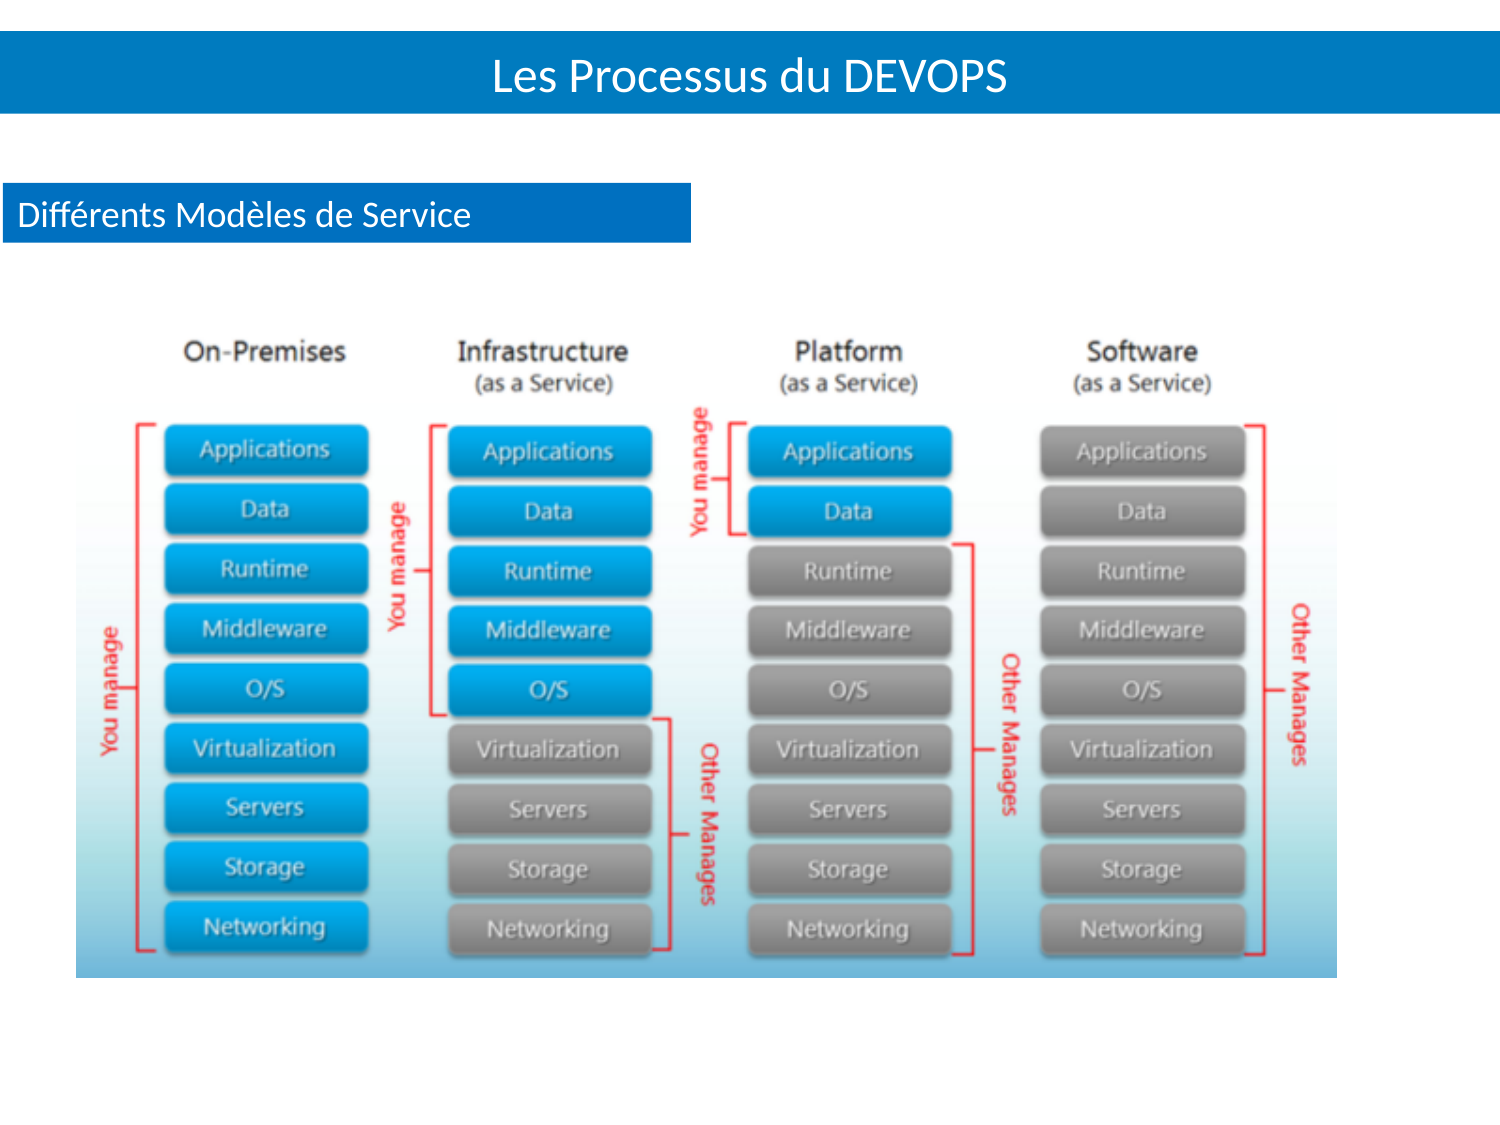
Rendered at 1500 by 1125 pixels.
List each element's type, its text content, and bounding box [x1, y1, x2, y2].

title Les Processus du DEVOPS [0, 30, 1500, 114]
text_box Différents Modèles de Service [2, 182, 691, 243]
picture [76, 333, 1338, 979]
